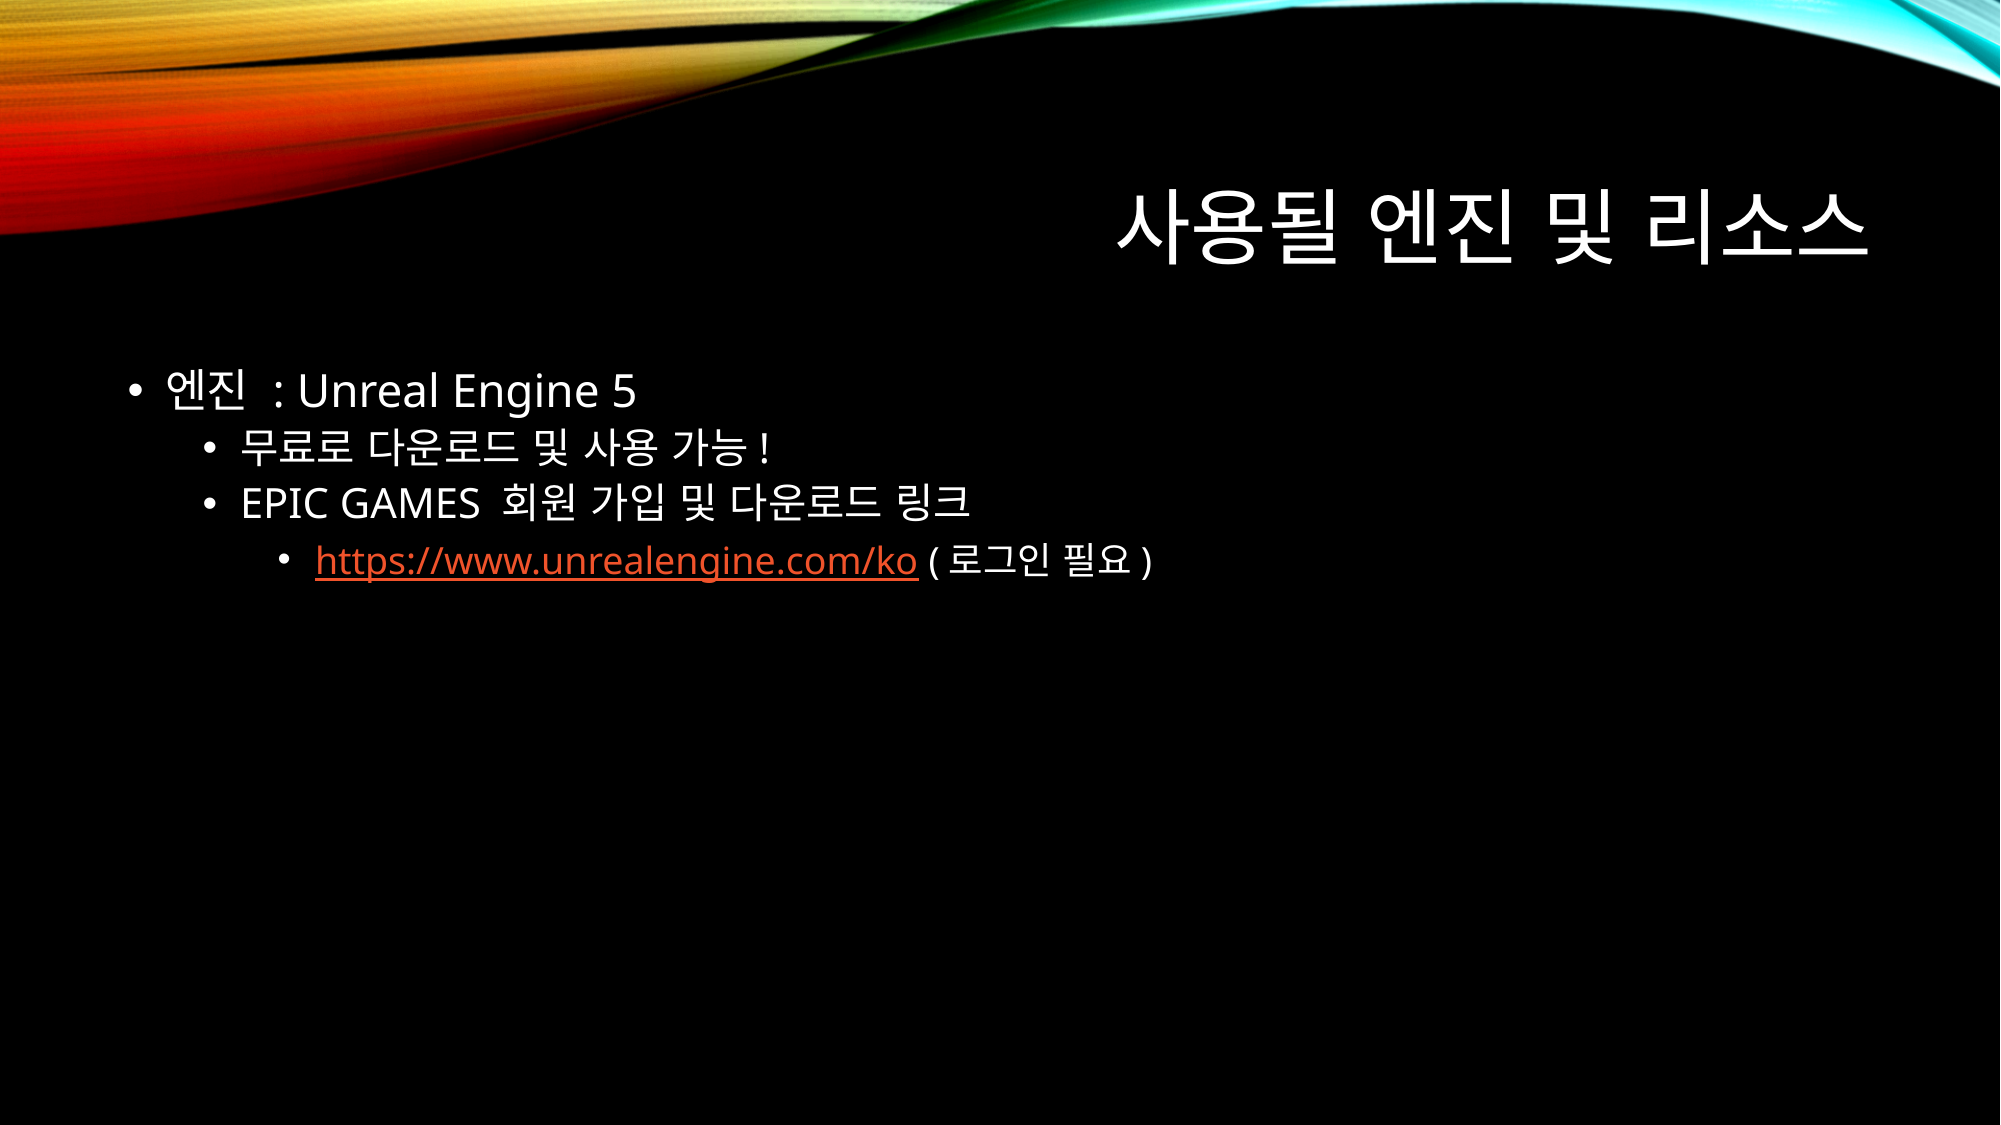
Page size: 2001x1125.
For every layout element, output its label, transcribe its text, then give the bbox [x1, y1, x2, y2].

list 엔진 : Unreal Engine 5 무료로 다운로드 및 사용 가능! EPIC GAMES 회원 가입 및 다운로드 링크 https://www.unrealengine.com/ko (로그인 필요) [112, 360, 1888, 1021]
title 사용될 엔진 및 리소스 [474, 125, 1888, 338]
picture [0, 0, 2000, 237]
